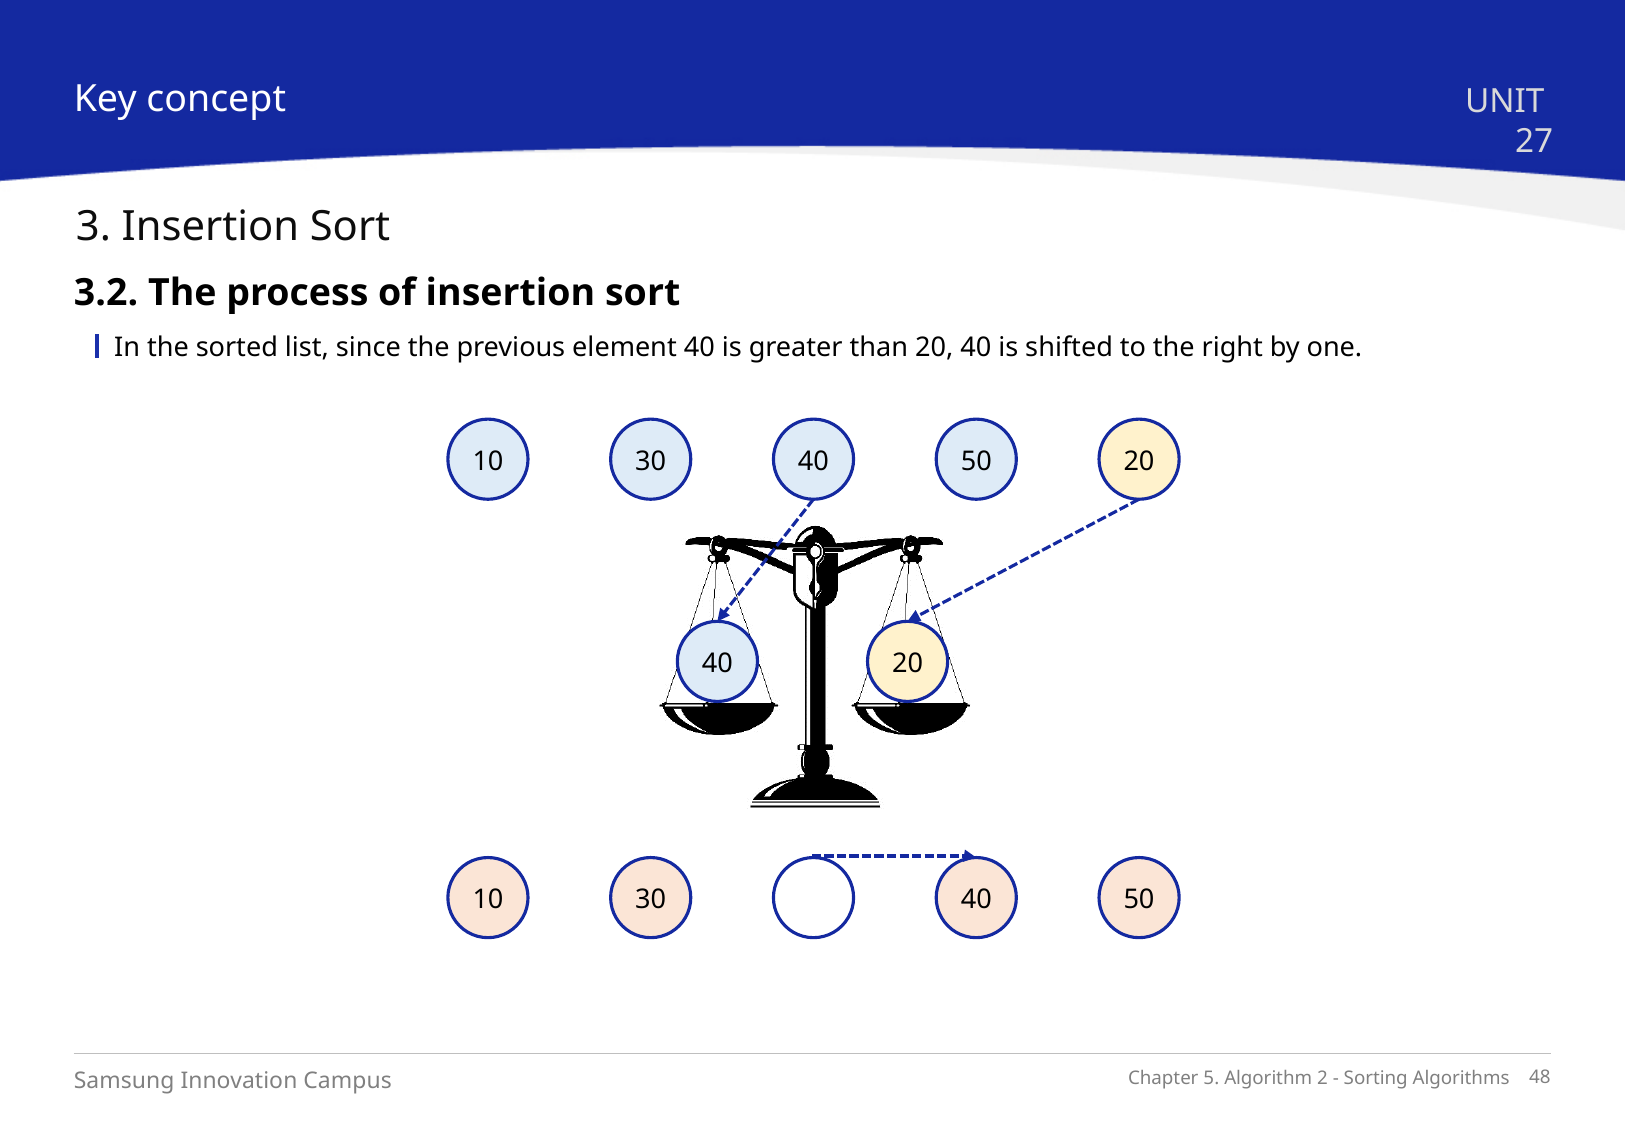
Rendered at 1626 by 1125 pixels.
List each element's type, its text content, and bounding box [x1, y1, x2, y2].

text_box In the sorted list, since the previous element 40 is greater than 20, 40 is shifted to the right by one. [94, 329, 1554, 363]
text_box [447, 419, 1180, 938]
picture [0, 0, 1625, 1125]
text_box 3.2. The process of insertion sort [59, 260, 872, 320]
text_box Key concept [73, 73, 981, 120]
text_box UNIT 27 [1422, 78, 1554, 159]
text_box 3. Insertion Sort [75, 198, 1554, 250]
